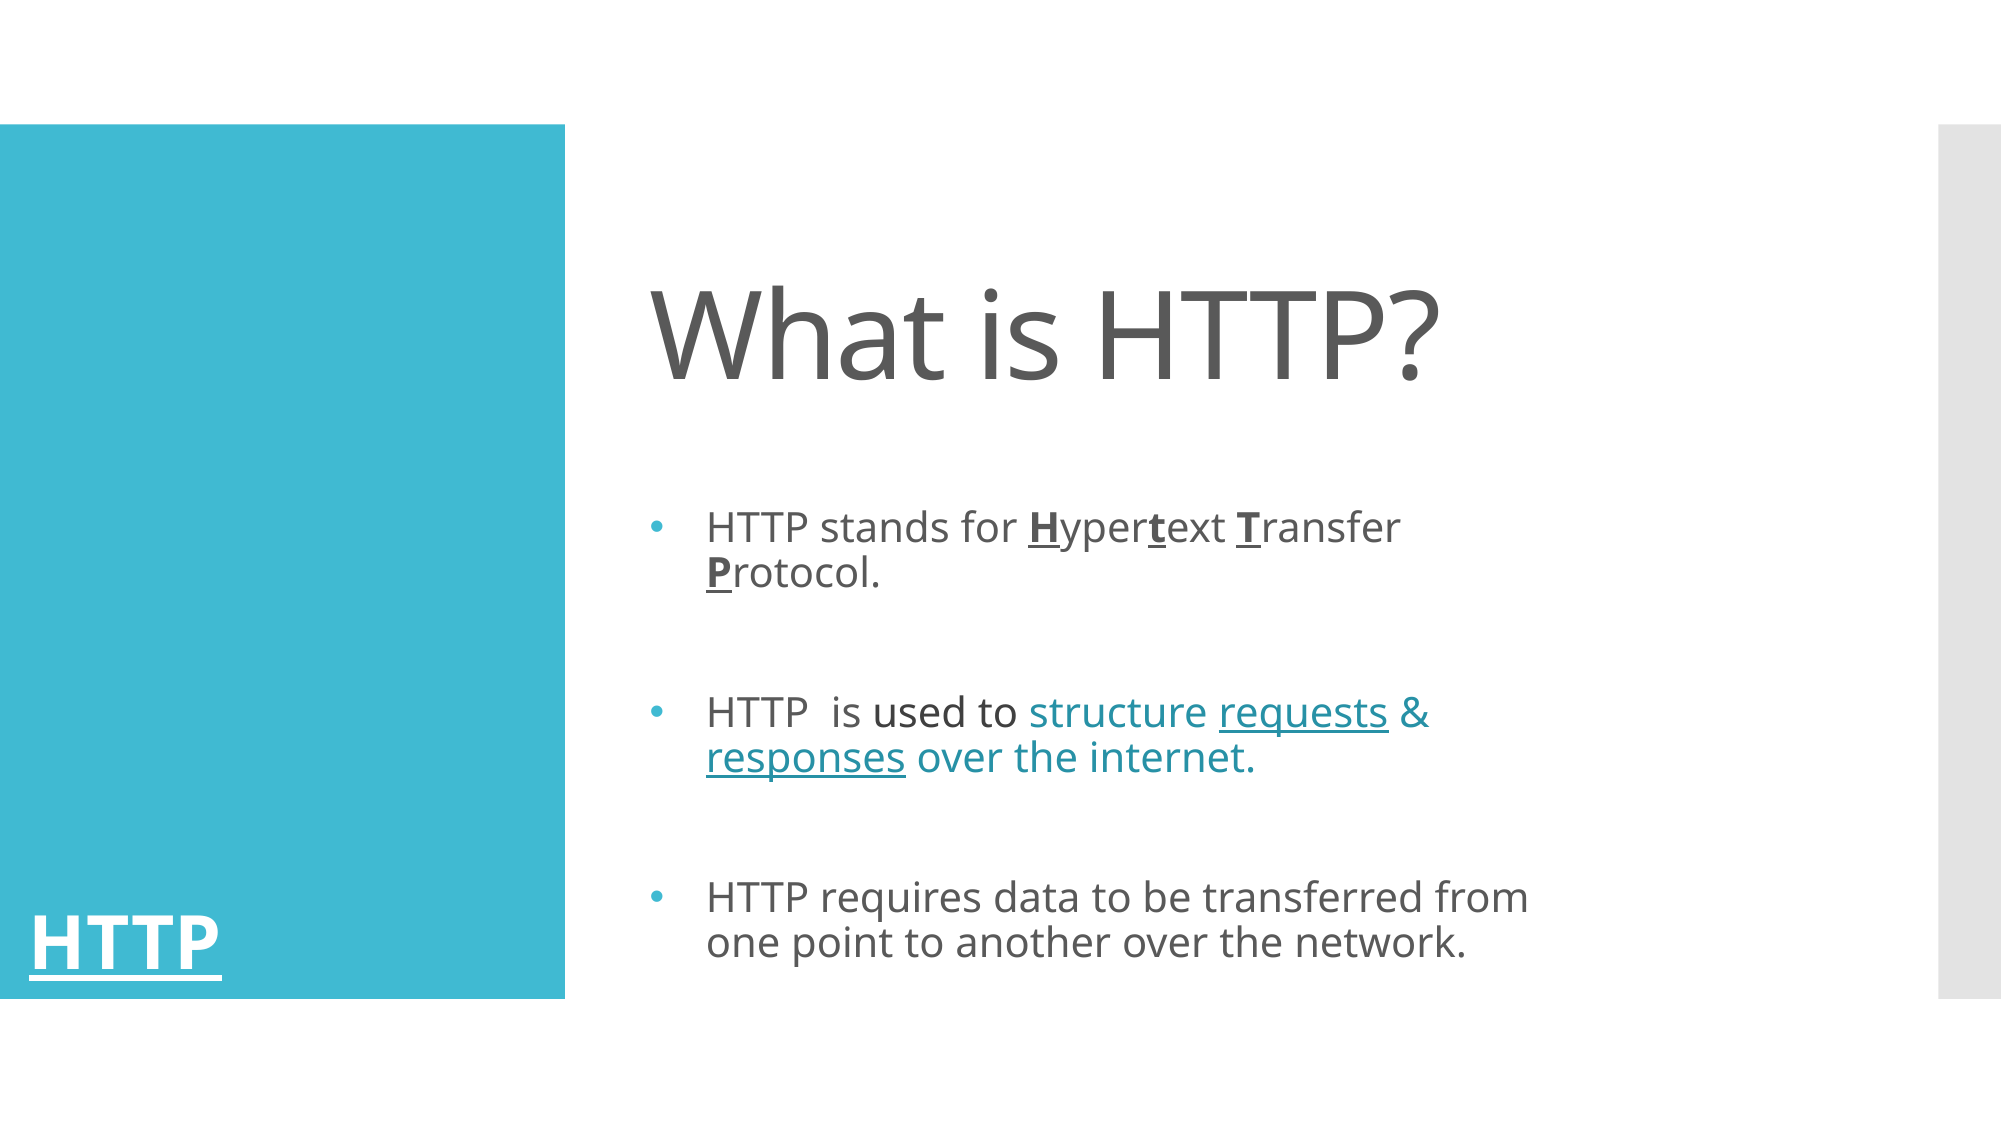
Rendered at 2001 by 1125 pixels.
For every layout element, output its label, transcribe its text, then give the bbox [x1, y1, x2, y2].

title What is HTTP? [634, 213, 1794, 414]
list HTTP stands for Hypertext Transfer Protocol. HTTP is used to structure requests & responses over the internet. HTTP requires data to be transferred from one point to another over the network. [634, 498, 1596, 941]
text_box HTTP [14, 887, 438, 993]
